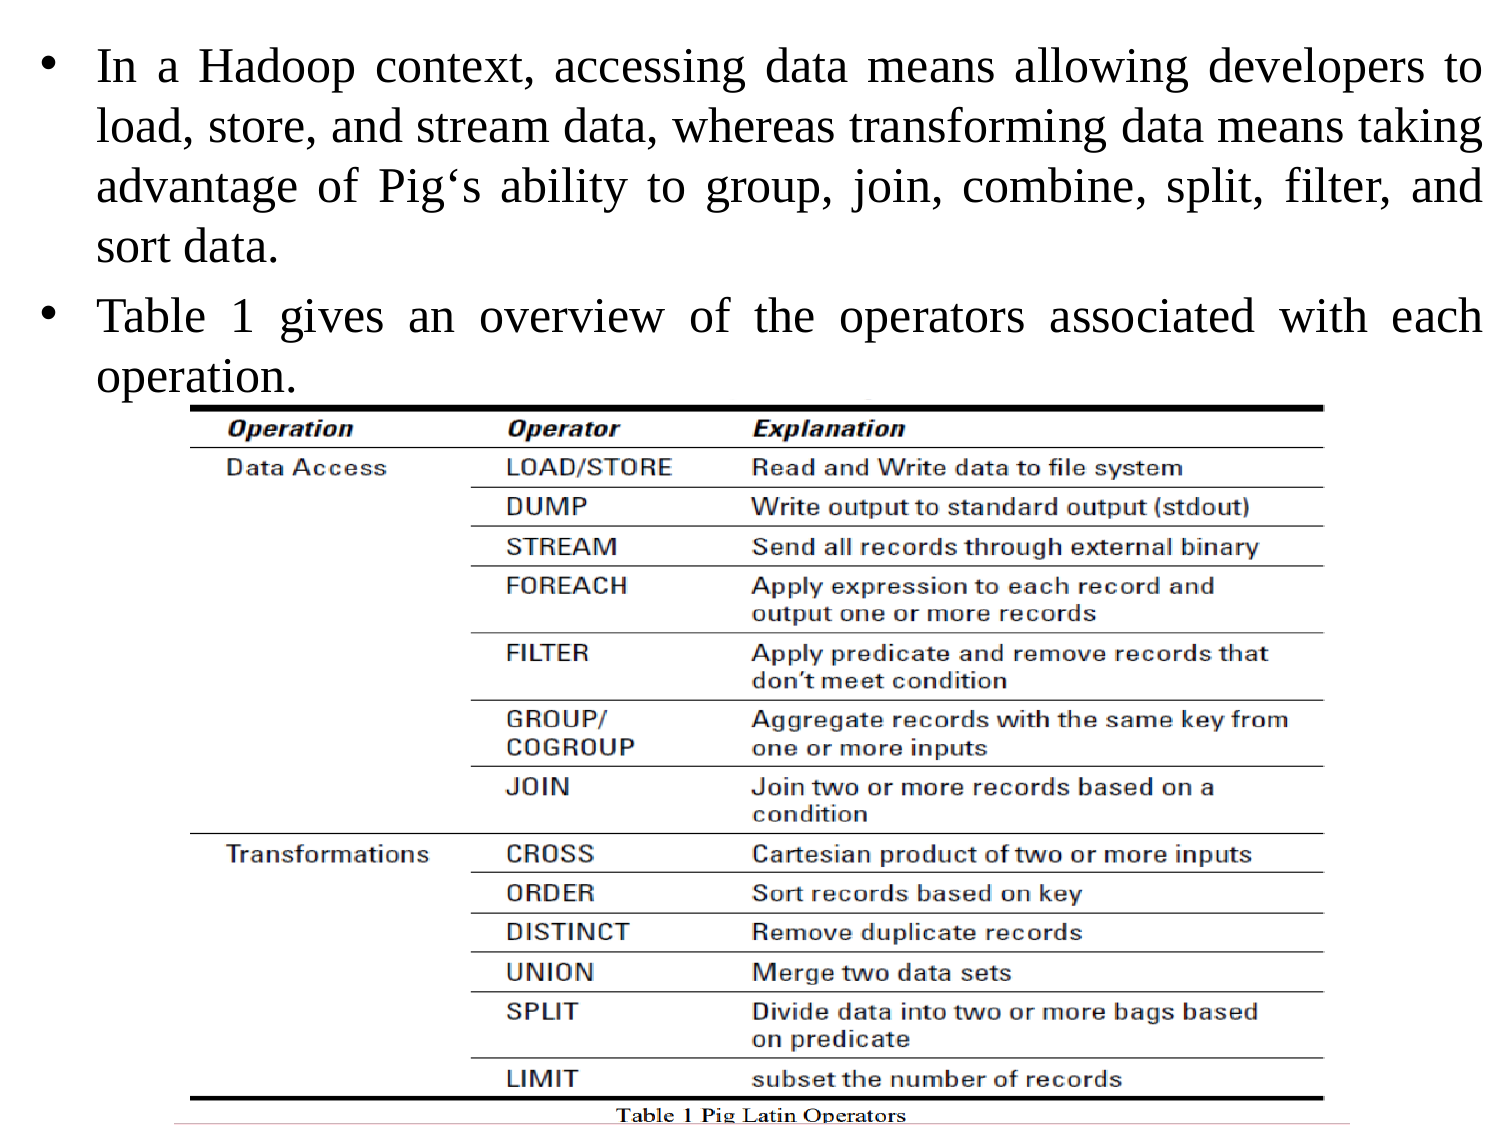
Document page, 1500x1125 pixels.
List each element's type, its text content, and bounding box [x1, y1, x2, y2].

list In a Hadoop context, accessing data means allowing developers to load, store, and stream data, whereas transforming data means taking advantage of Pig‘s ability to group, join, combine, split, filter, and sort data. Table 1 gives an overview of the operators associated with each operation. [24, 24, 1500, 450]
picture [174, 399, 1351, 1125]
